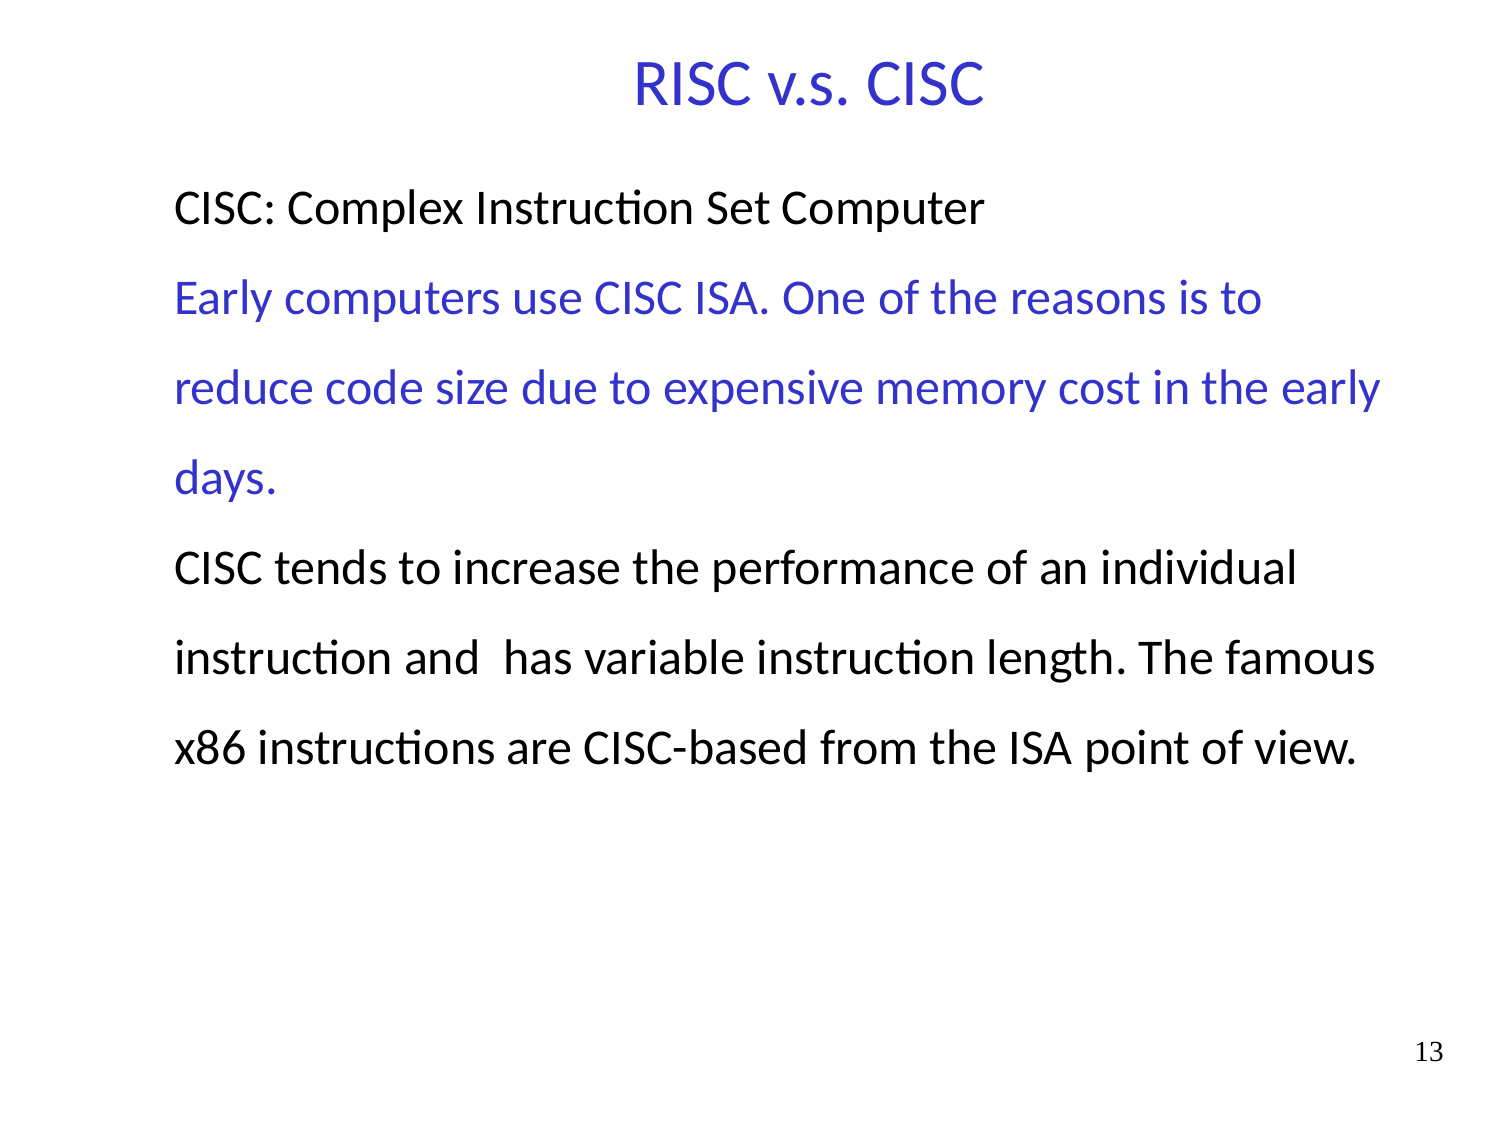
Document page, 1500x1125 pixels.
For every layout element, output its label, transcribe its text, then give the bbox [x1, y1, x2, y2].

text_box CISC: Complex Instruction Set Computer Early computers use CISC ISA. One of the reasons is to reduce code size due to expensive memory cost in the early days. CISC tends to increase the performance of an individual instruction and has variable instruction length. The famous x86 instructions are CISC-based from the ISA point of view. [159, 137, 1424, 872]
subtitle RISC v.s. CISC [159, 30, 1460, 185]
slide_number 13 [1108, 1024, 1460, 1103]
